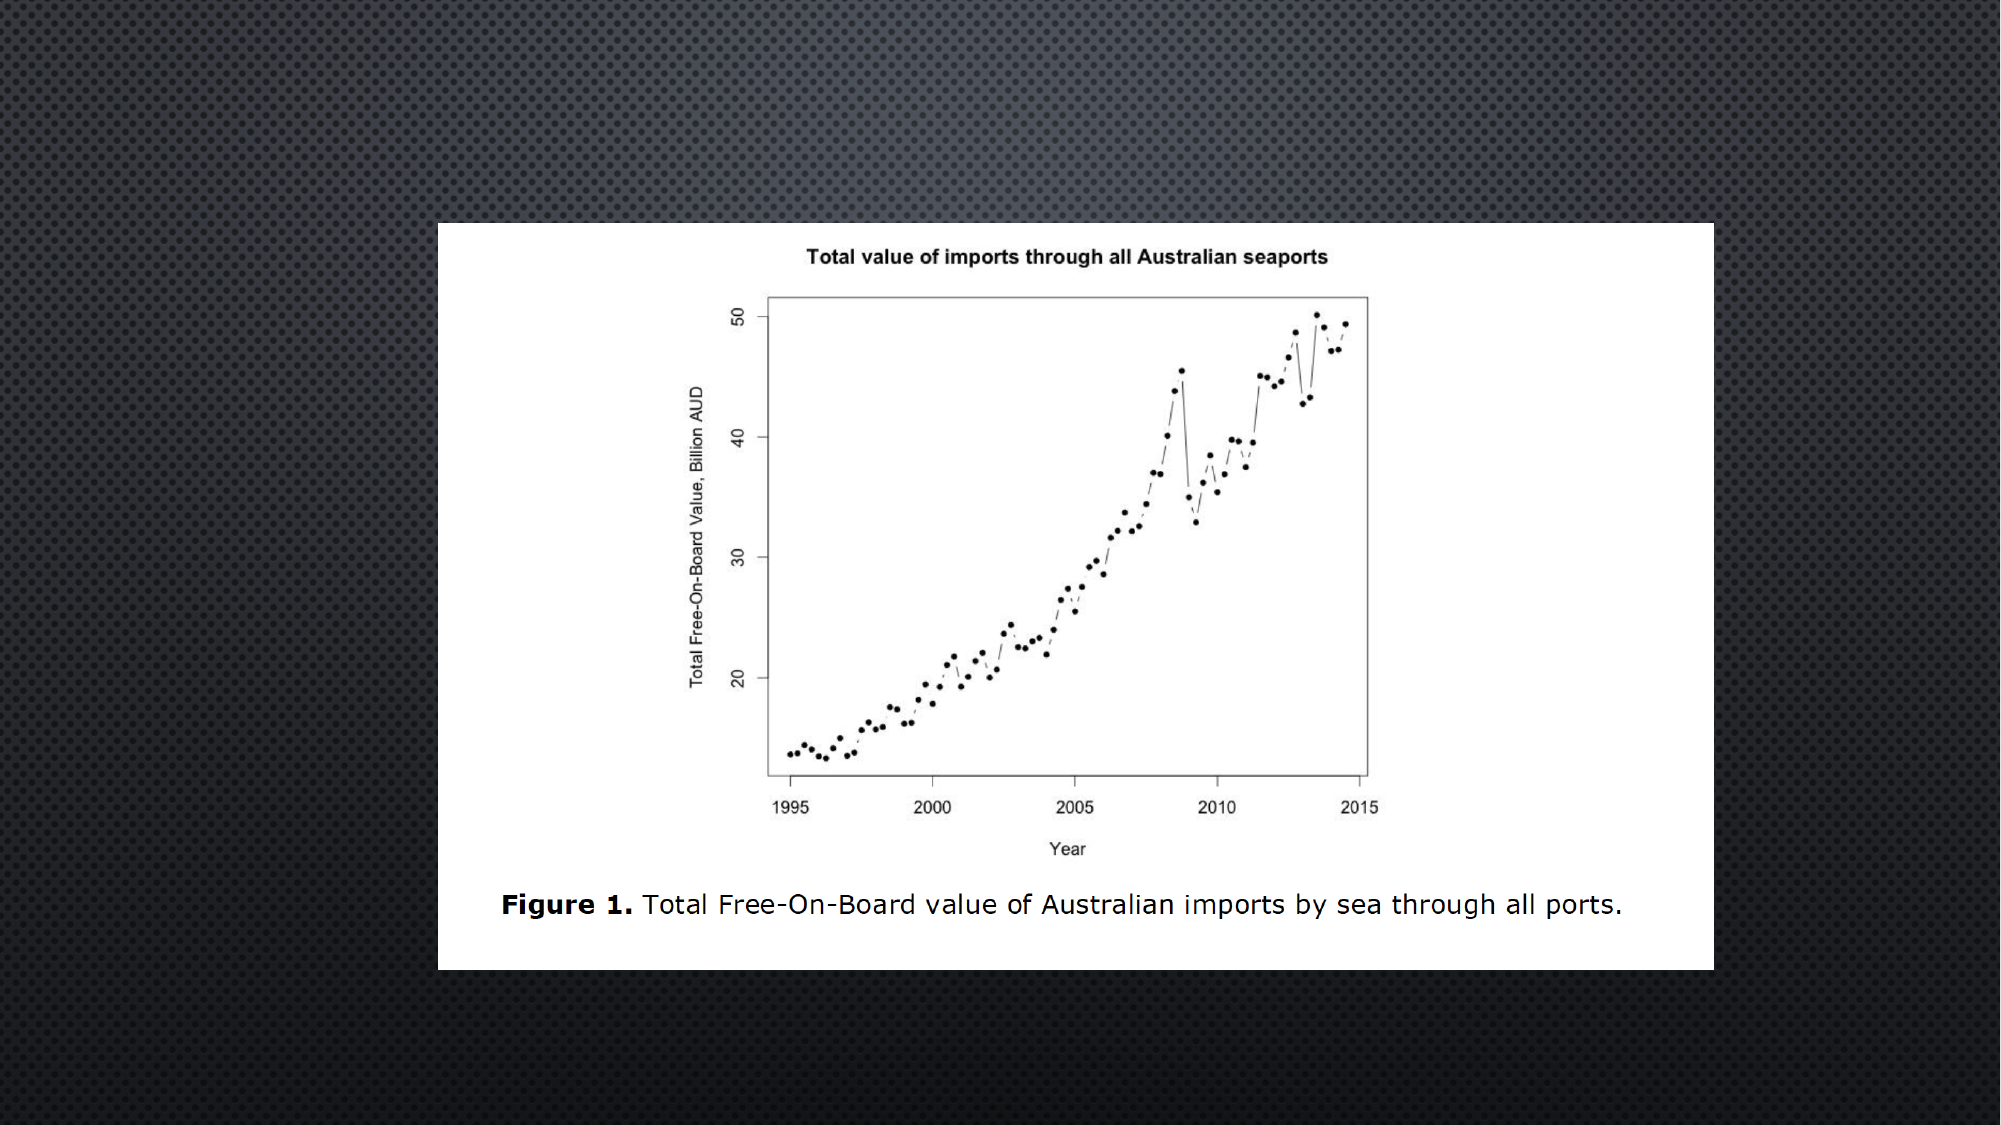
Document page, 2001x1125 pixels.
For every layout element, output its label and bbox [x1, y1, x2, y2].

picture [438, 223, 1714, 970]
